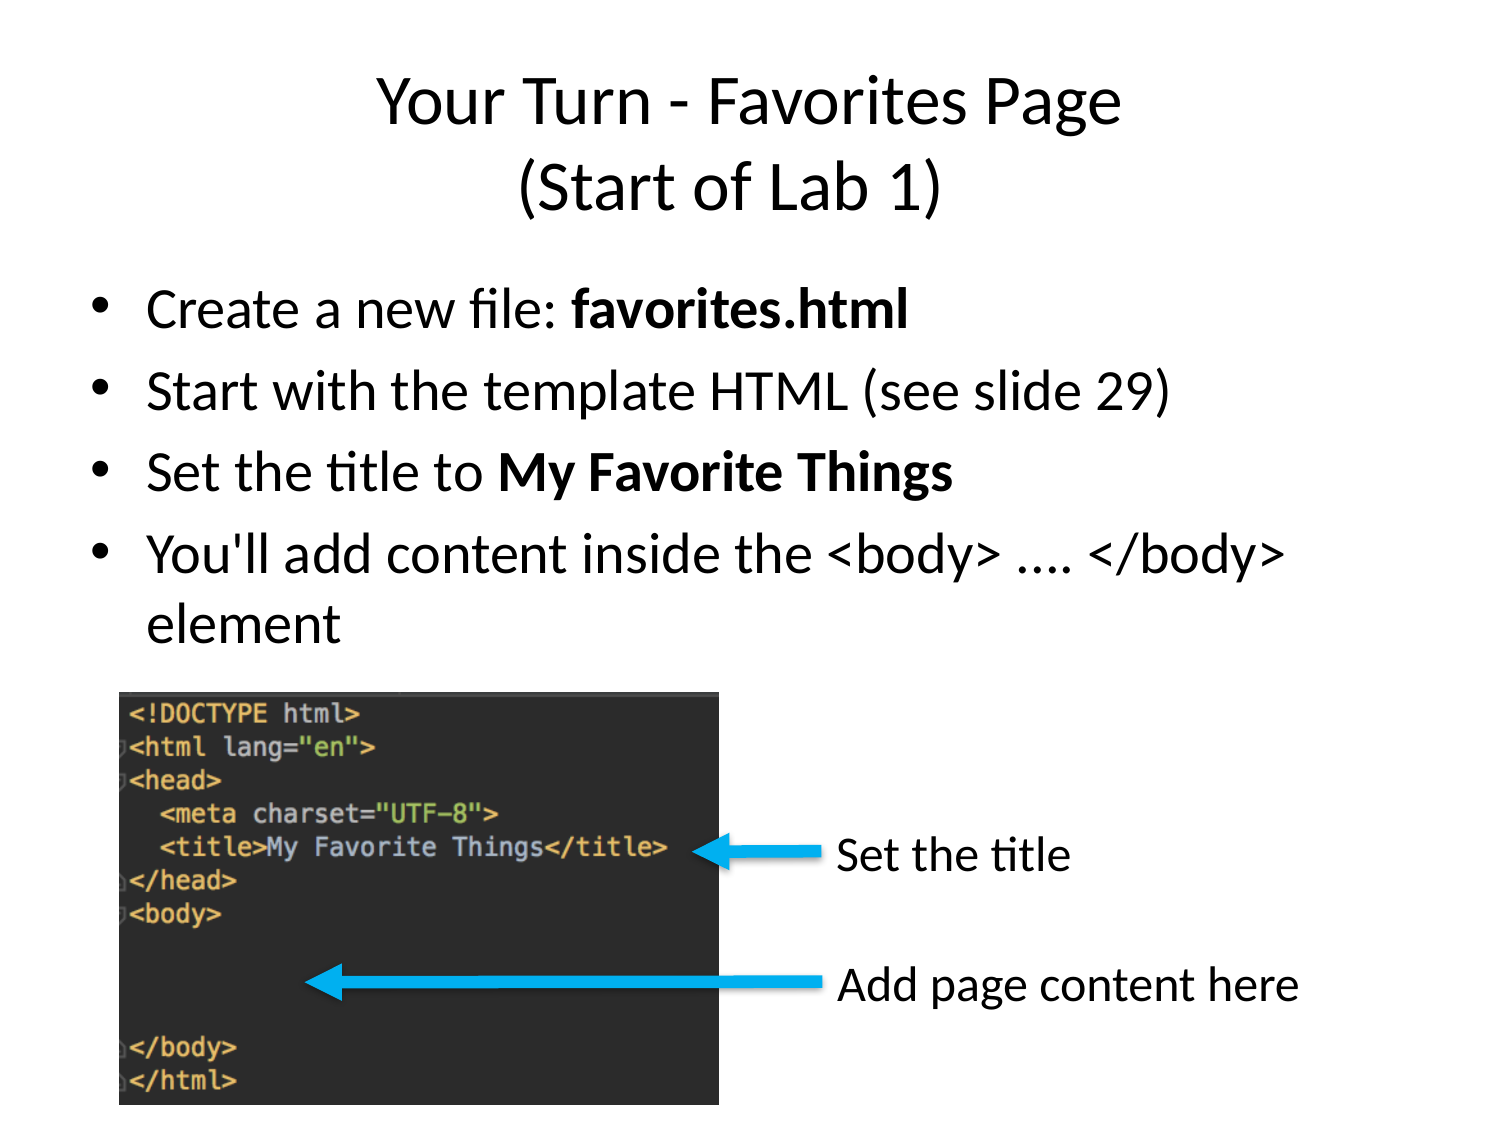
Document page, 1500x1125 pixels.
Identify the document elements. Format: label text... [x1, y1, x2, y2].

text_box Set the title [821, 813, 1087, 889]
text_box Add page content here [822, 944, 1316, 1019]
list Create a new file: favorites.html Start with the template HTML (see slide 29) Set the title to My Favorite Things You'll add content inside the <body> .... </body> element [75, 262, 1425, 1005]
title Your Turn - Favorites Page (Start of Lab 1) [75, 45, 1425, 233]
picture [119, 692, 719, 1106]
